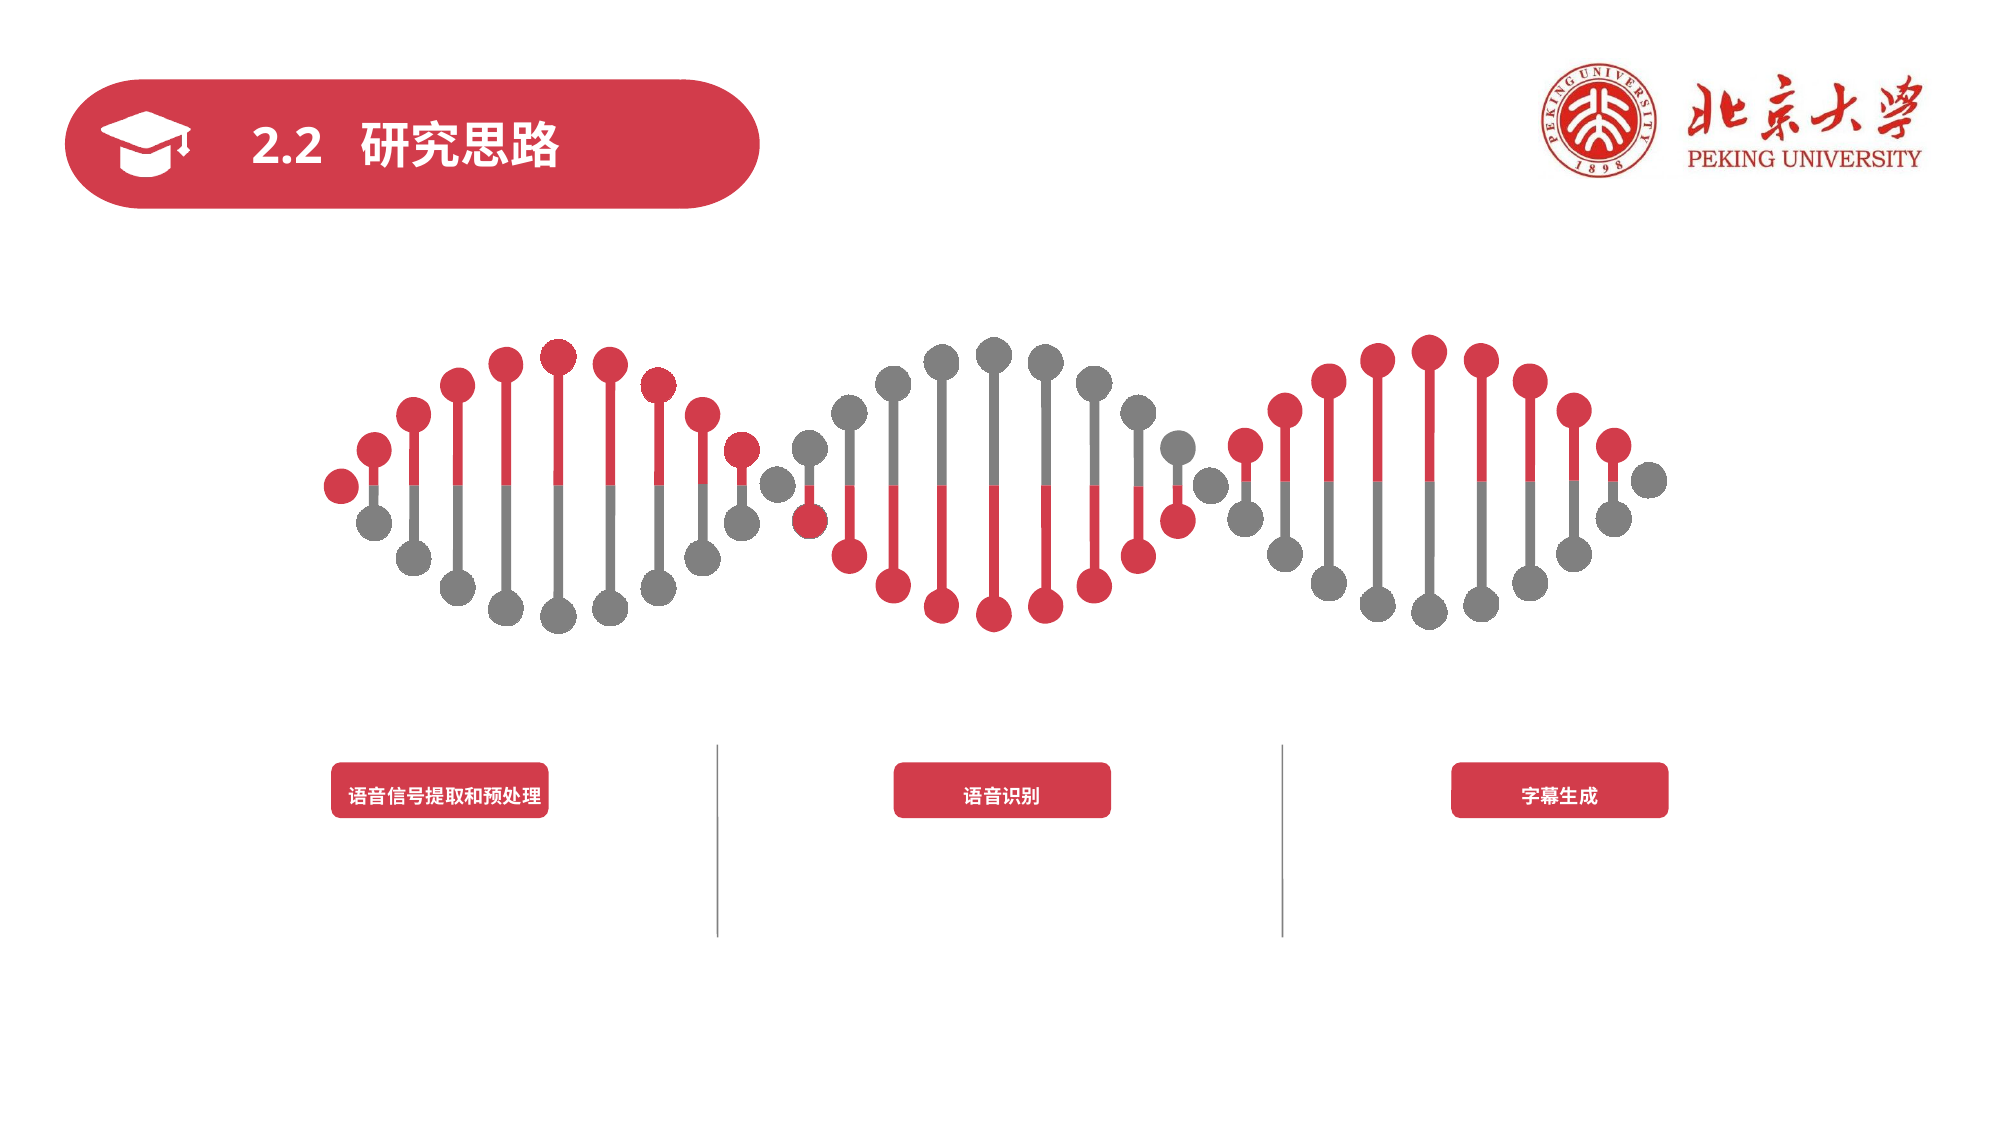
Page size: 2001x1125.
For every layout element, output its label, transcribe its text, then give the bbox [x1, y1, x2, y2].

picture [1538, 57, 1932, 180]
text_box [321, 334, 1669, 634]
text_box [330, 744, 1669, 938]
text_box 2.2 研究思路 [223, 106, 576, 181]
picture [94, 93, 197, 195]
text_box [65, 98, 89, 190]
text_box [100, 80, 759, 208]
